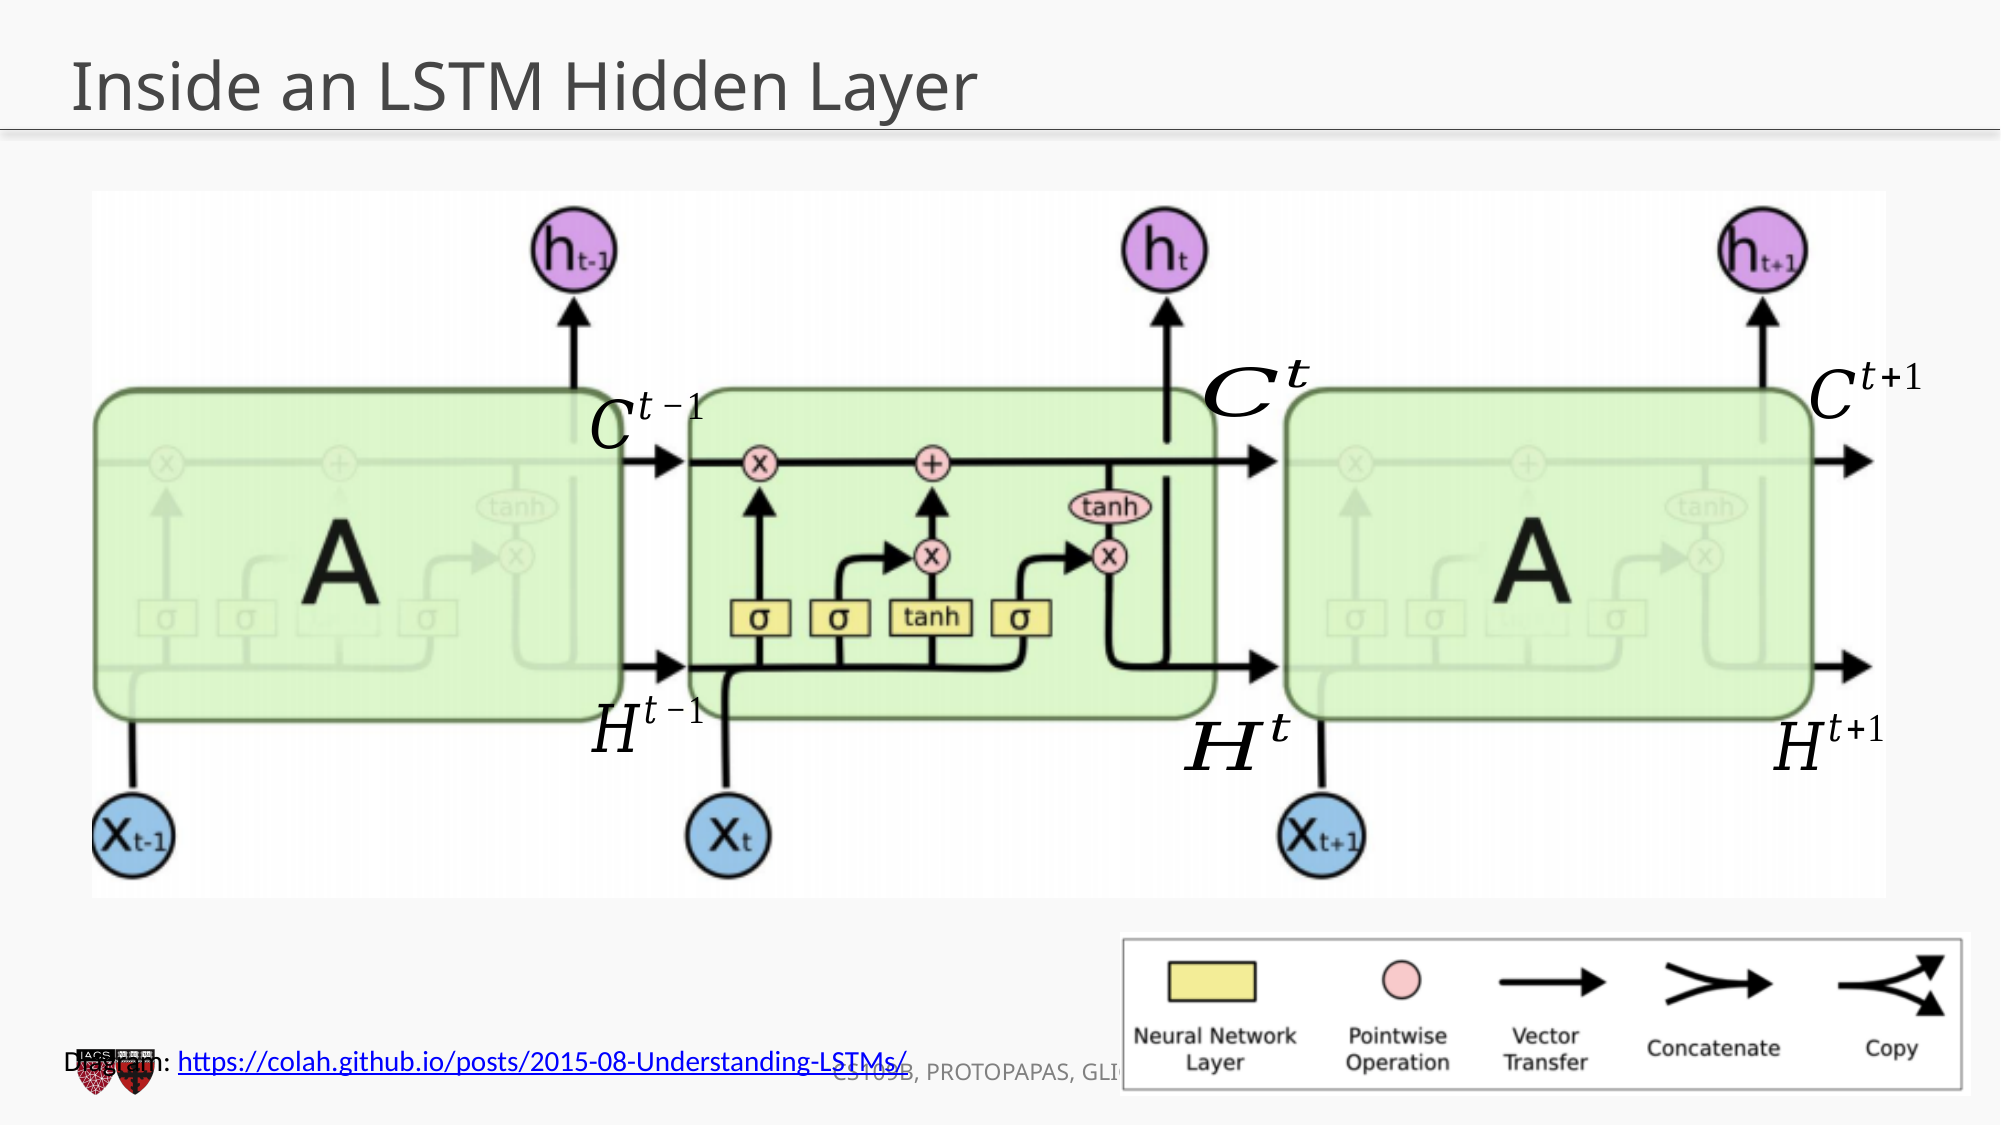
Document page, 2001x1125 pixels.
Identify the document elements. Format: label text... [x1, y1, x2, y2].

title Inside an LSTM Hidden Layer [56, 36, 1128, 123]
picture [1120, 932, 1971, 1096]
text_box Diagram: https://colah.github.io/posts/2015-08-Understanding-LSTMs/ [49, 1034, 923, 1085]
picture [75, 1085, 155, 1095]
picture [92, 190, 1887, 899]
